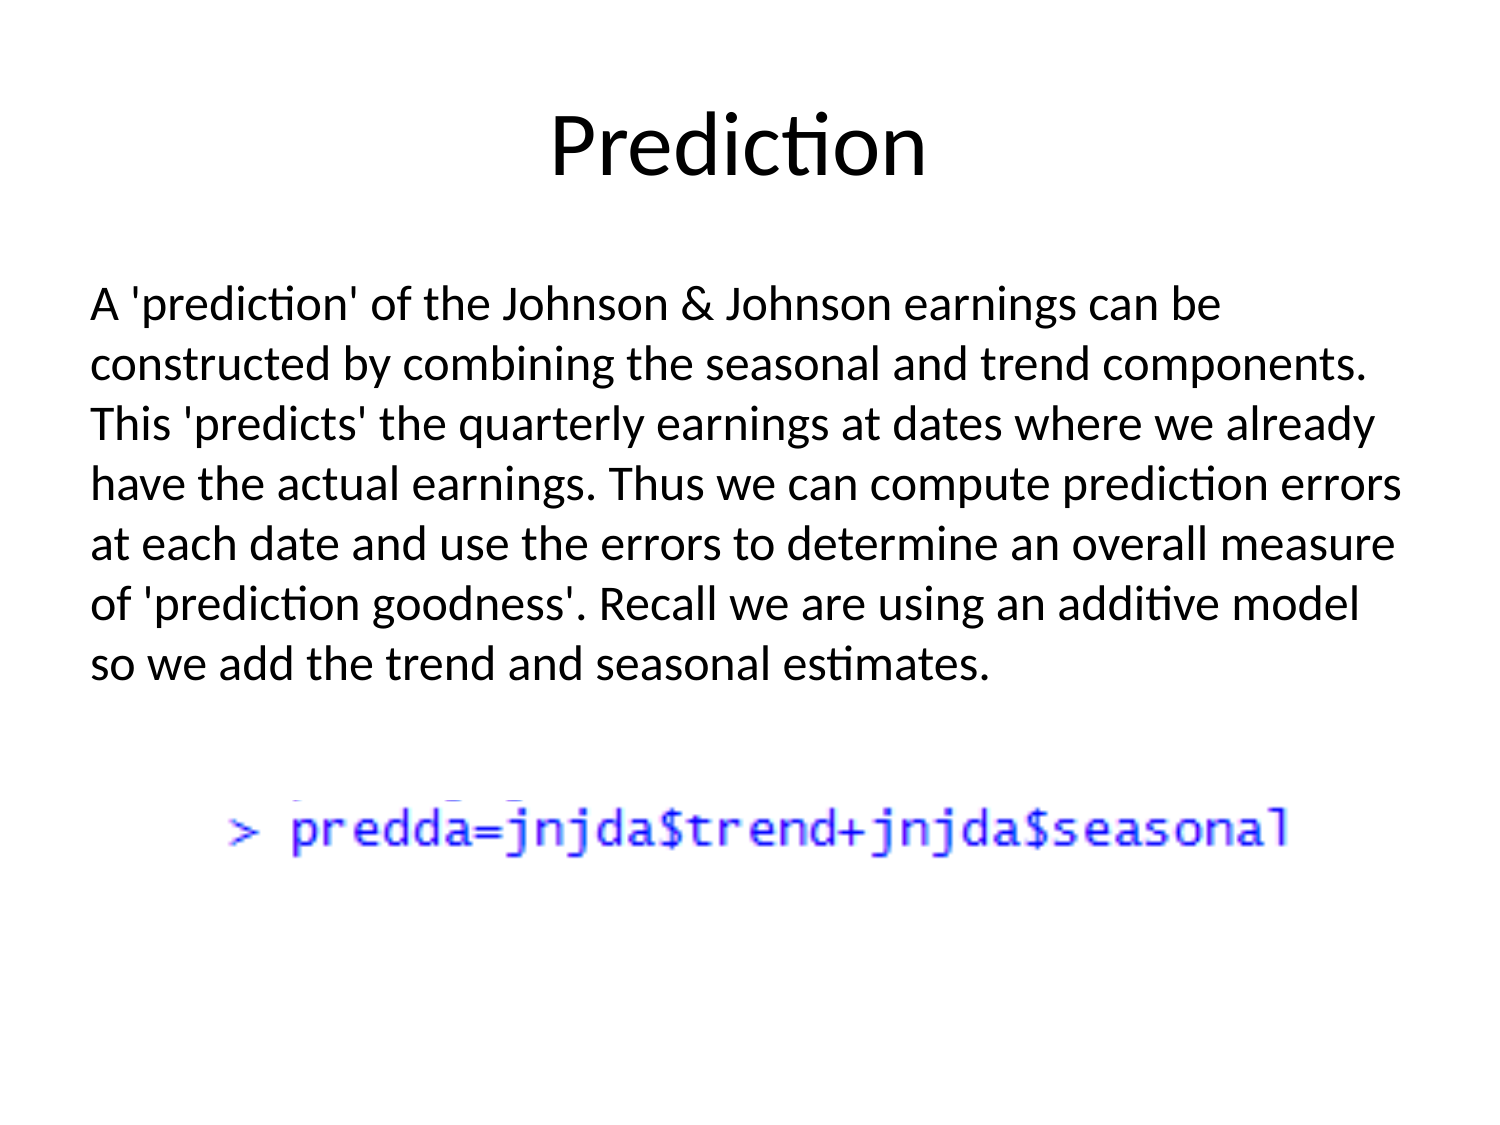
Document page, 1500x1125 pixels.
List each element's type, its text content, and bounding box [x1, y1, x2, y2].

picture [224, 799, 1352, 863]
list A 'prediction' of the Johnson & Johnson earnings can be constructed by combining the seasonal and trend components. This 'predicts' the quarterly earnings at dates where we already have the actual earnings. Thus we can compute prediction errors at each date and use the errors to determine an overall measure of 'prediction goodness'. Recall we are using an additive model so we add the trend and seasonal estimates. [75, 262, 1425, 1005]
title Prediction [75, 45, 1425, 233]
